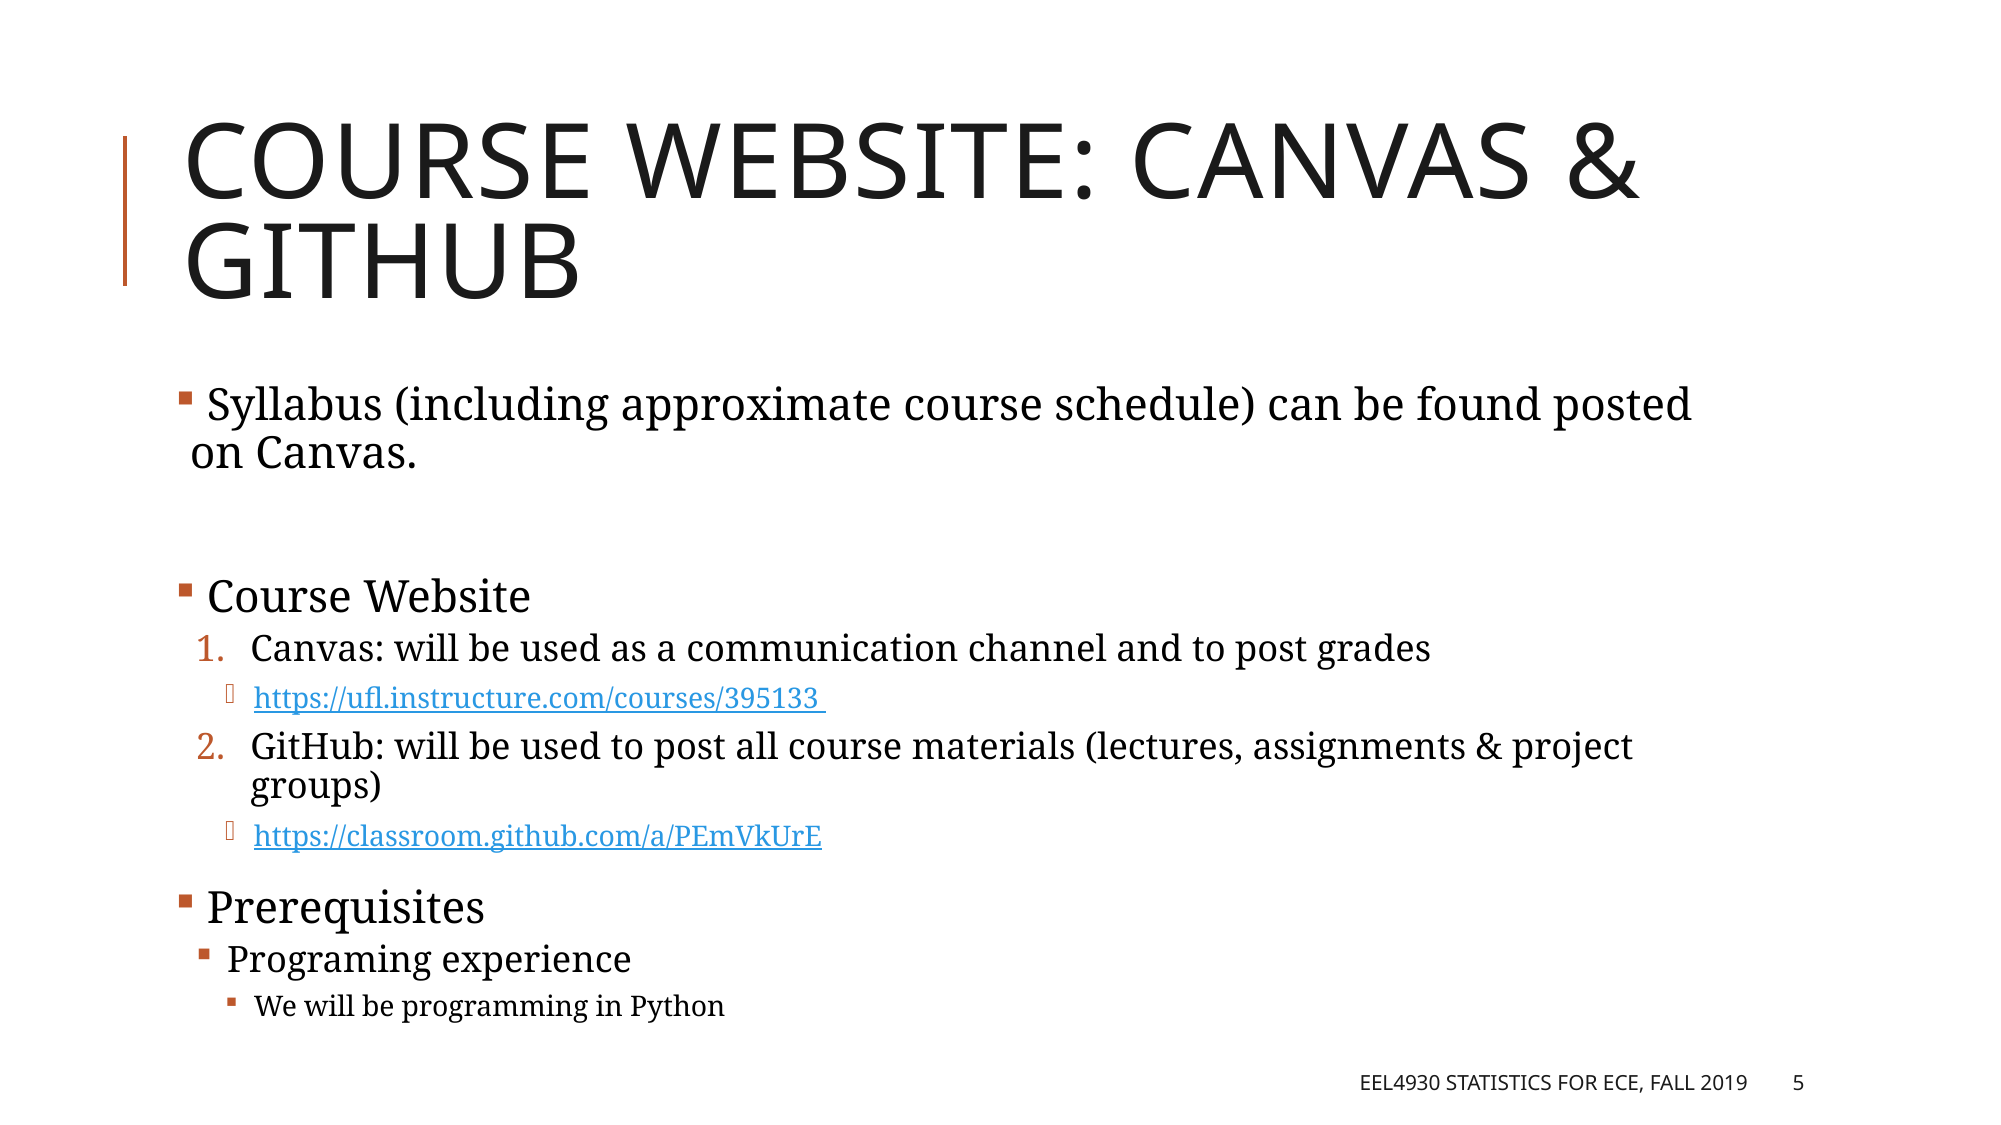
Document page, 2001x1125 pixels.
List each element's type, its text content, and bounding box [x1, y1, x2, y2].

title Course Website: Canvas & GitHUB [168, 96, 1763, 342]
list Syllabus (including approximate course schedule) can be found posted on Canvas. Course Website Canvas: will be used as a communication channel and to post grades https://ufl.instructure.com/courses/395133 GitHub: will be used to post all course materials (lectures, assignments & project groups) https://classroom.github.com/a/PEmVkUrE Prerequisites Programing experience We will be programming in Python [168, 375, 1763, 1035]
slide_number 5 [1777, 1061, 1938, 1107]
footer EEL4930 Statistics for ECE, Fall 2019 [794, 1061, 1763, 1107]
